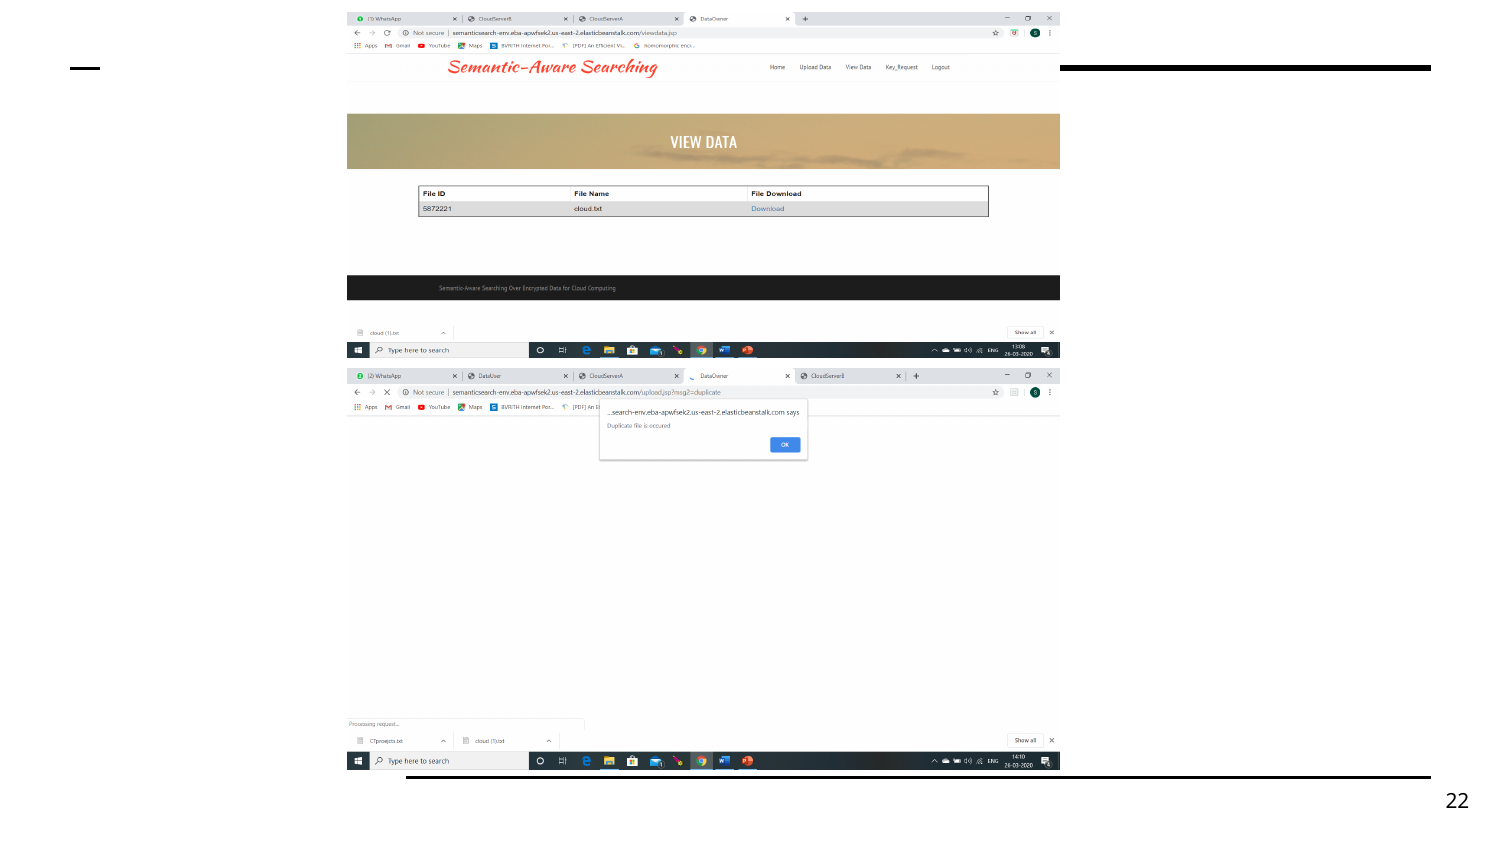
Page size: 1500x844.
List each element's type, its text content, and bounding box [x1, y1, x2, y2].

picture [347, 11, 1060, 358]
picture [347, 368, 1060, 770]
slide_number 22 [1394, 769, 1484, 834]
